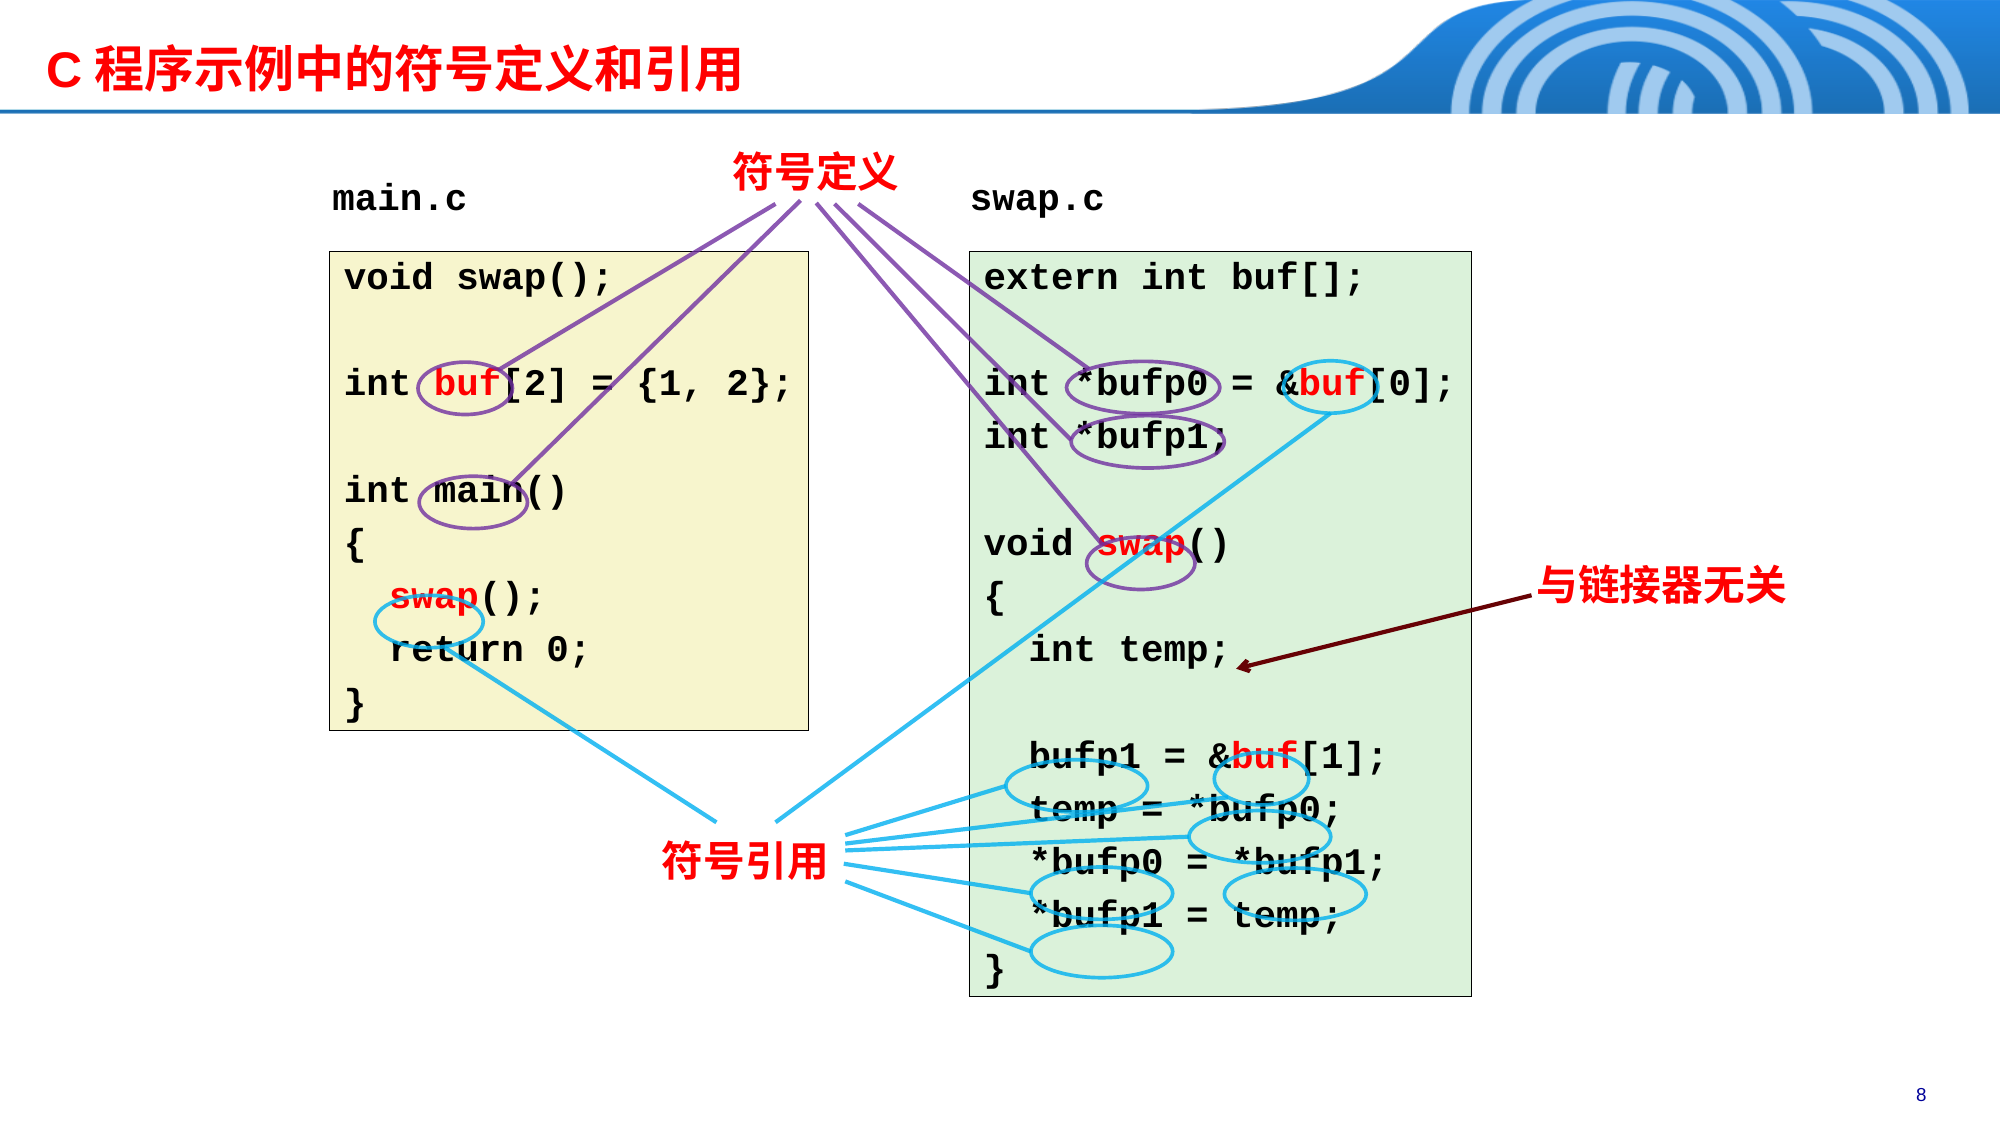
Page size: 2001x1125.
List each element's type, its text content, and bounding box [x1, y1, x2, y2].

title C程序示例中的符号定义和引用 [7, 40, 1332, 113]
text_box extern int buf[]; int *bufp0 = &buf[0]; int *bufp1; void swap() { int temp; bufp1 = &buf[1]; temp = *bufp0; *bufp0 = *bufp1; *bufp1 = temp; } [1230, 251, 1472, 557]
text_box main.c [317, 172, 412, 226]
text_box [374, 360, 1379, 978]
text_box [1235, 558, 1805, 670]
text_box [417, 145, 1225, 359]
picture [0, 0, 2000, 114]
text_box extern int buf[]; int *bufp0 = &buf[0]; int *bufp1; void swap() { int temp; bufp1 = &buf[1]; temp = *bufp0; *bufp0 = *bufp1; *bufp1 = temp; } [968, 677, 1472, 997]
text_box void swap(); int buf[2] = {1, 2}; int main() { swap(); return 0; } [329, 251, 412, 731]
